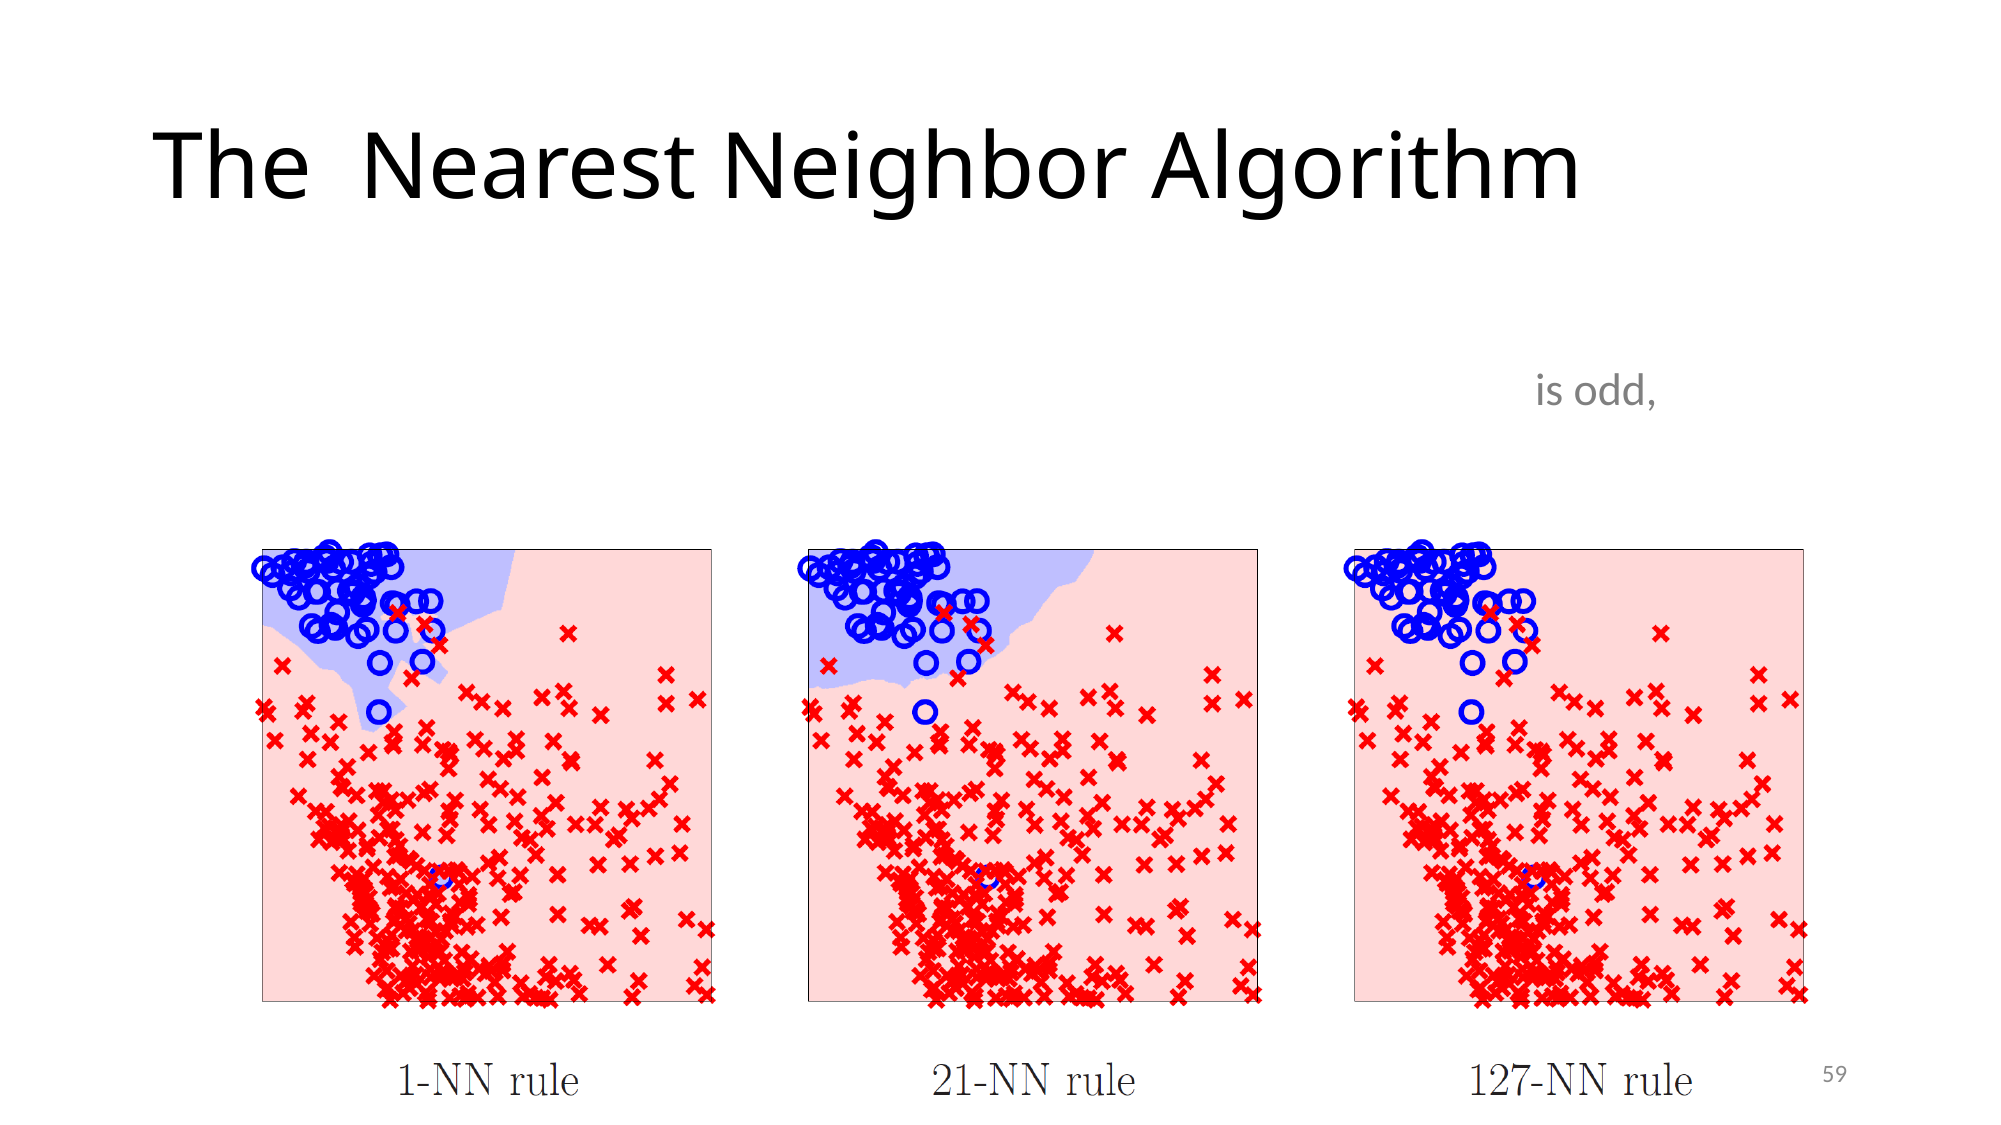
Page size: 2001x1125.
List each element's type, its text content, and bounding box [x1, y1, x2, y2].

picture [243, 529, 1824, 1103]
slide_number 59 [1824, 1042, 1863, 1103]
